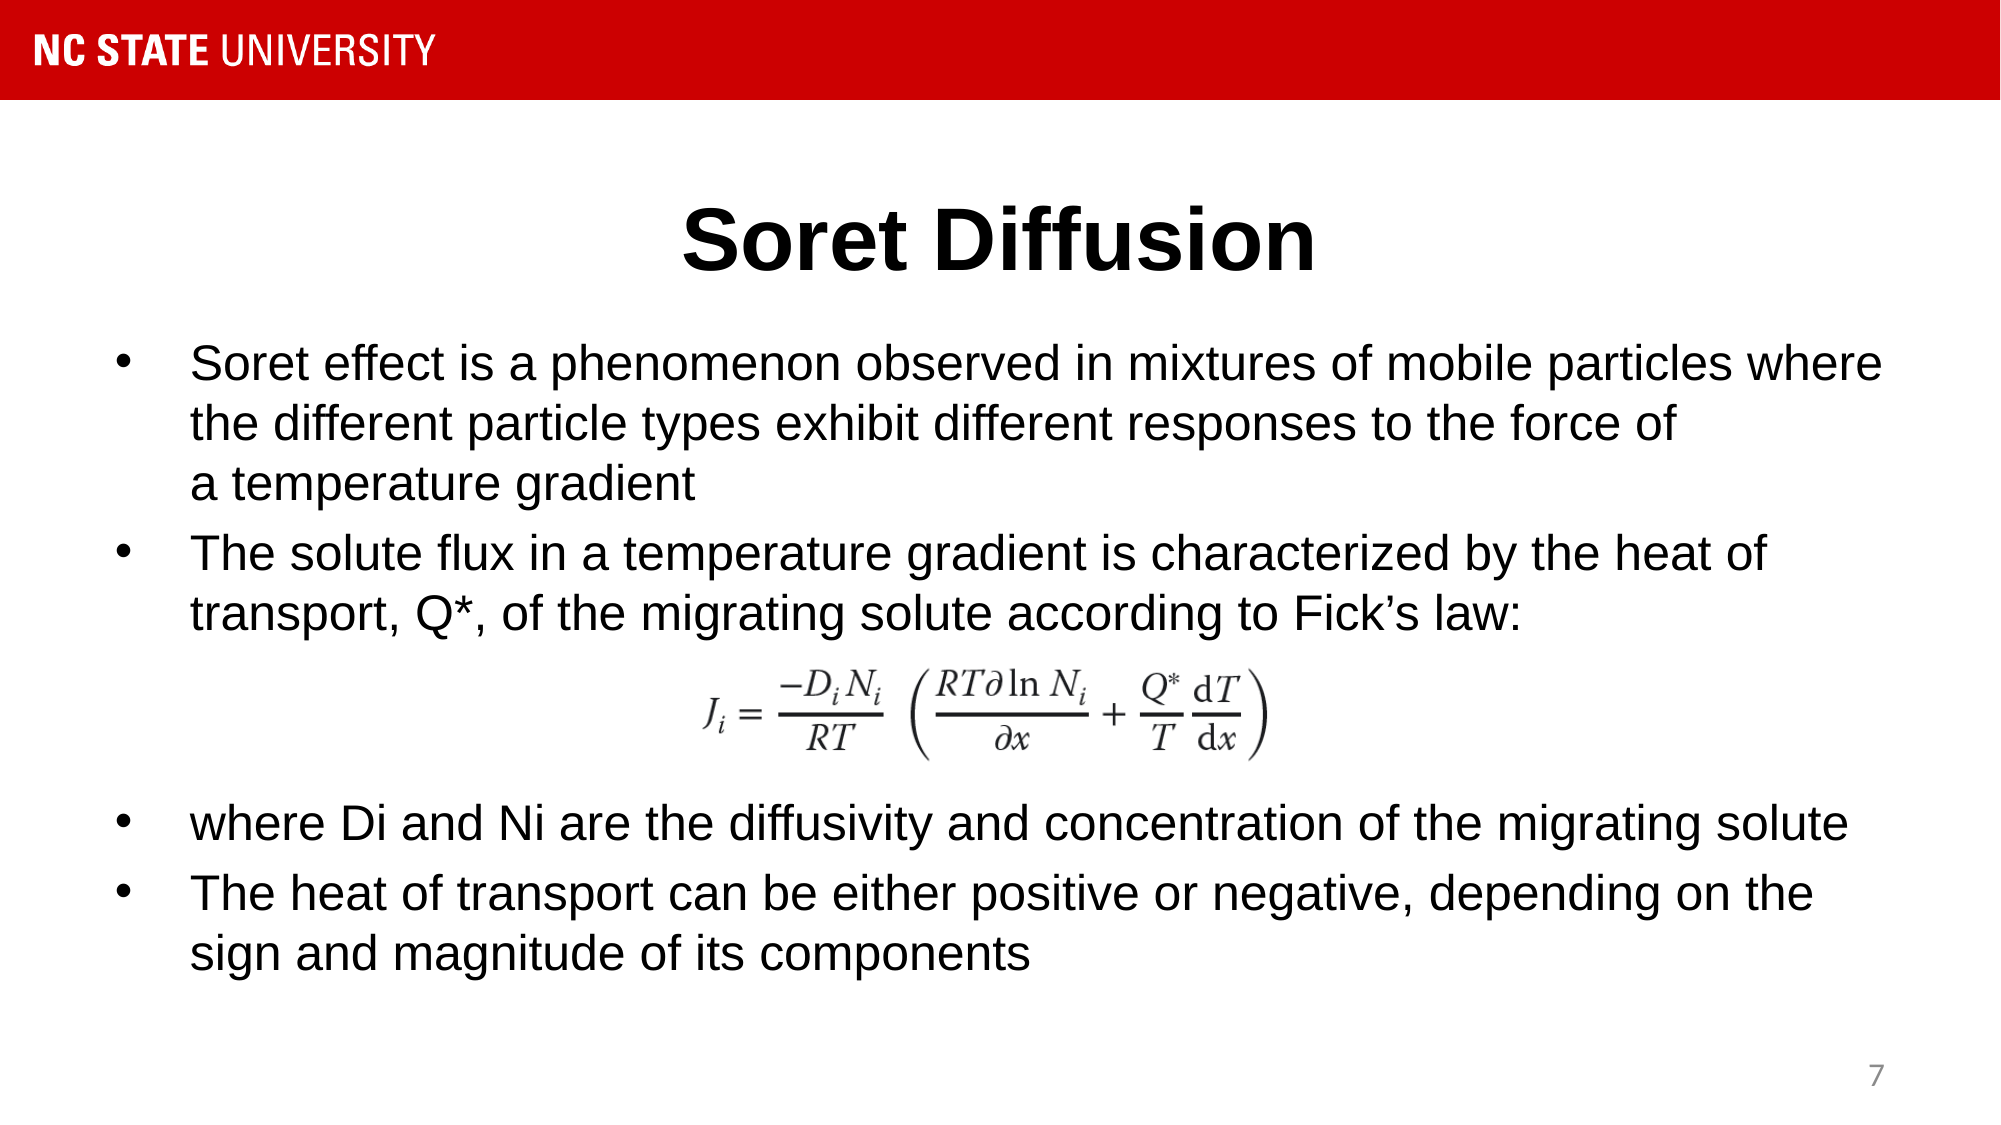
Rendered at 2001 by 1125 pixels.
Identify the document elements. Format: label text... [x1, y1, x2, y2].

list Soret effect is a phenomenon observed in mixtures of mobile particles where the different particle types exhibit different responses to the force of a temperature gradient The solute flux in a temperature gradient is characterized by the heat of transport, Q*, of the migrating solute according to Fick’s law: where Di and Ni are the diffusivity and concentration of the migrating solute The heat of transport can be either positive or negative, depending on the sign and magnitude of its components [99, 322, 1900, 1005]
slide_number 7 [1433, 1042, 1900, 1103]
picture [670, 628, 1291, 797]
picture [0, 0, 2001, 100]
title Soret Diffusion [99, 147, 1900, 322]
